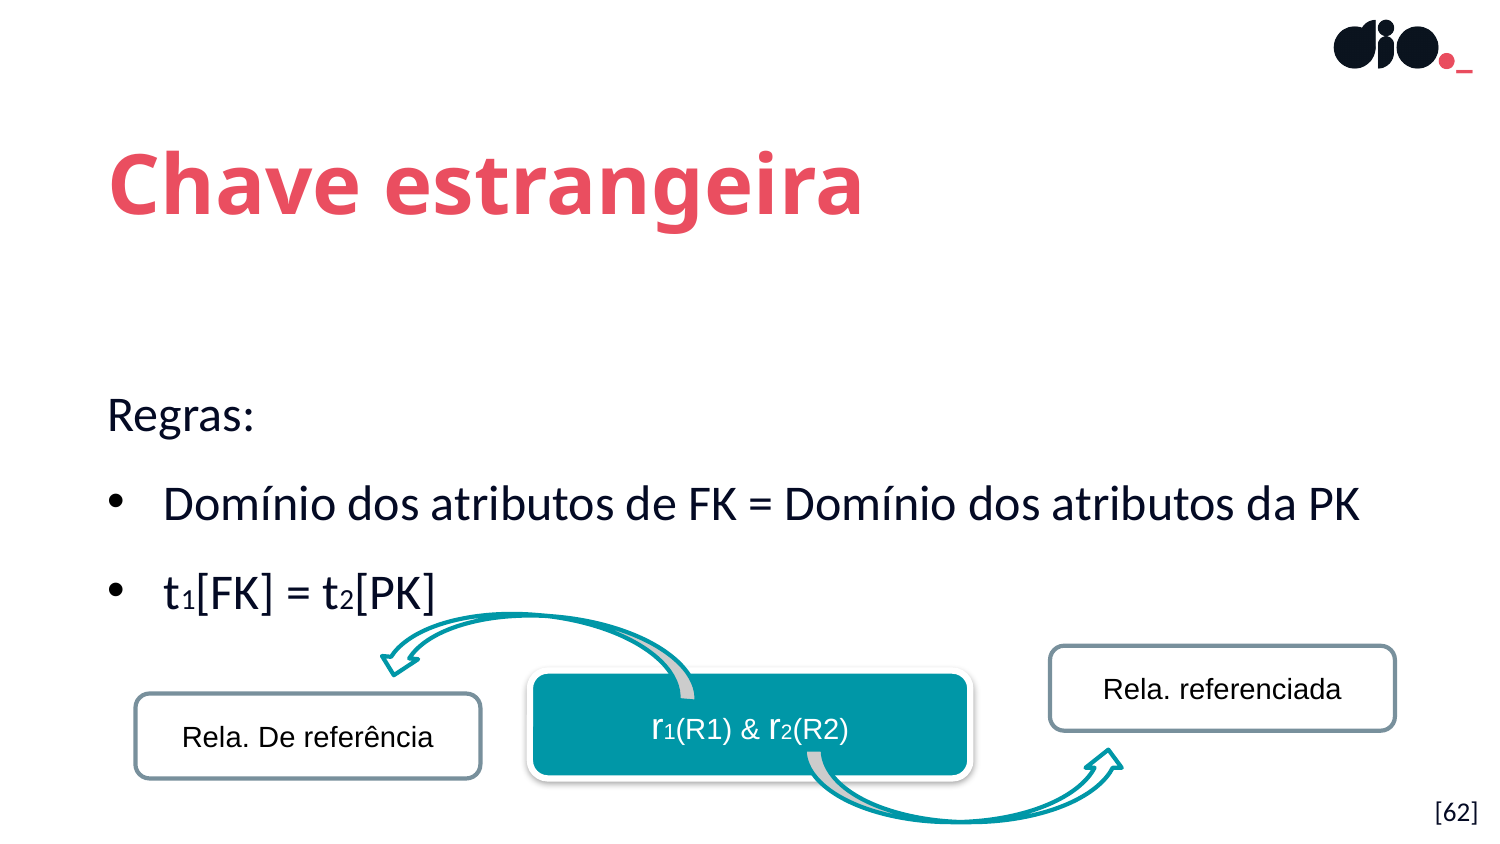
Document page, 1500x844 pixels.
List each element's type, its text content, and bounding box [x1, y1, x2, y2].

text_box Rela. De referência [133, 691, 483, 781]
slide_number [62] [1403, 779, 1494, 844]
text_box Regras: Domínio dos atributos de FK = Domínio dos atributos da PK t1[FK] = t2[PK] [92, 243, 1408, 749]
text_box [802, 747, 1124, 825]
picture [1333, 19, 1473, 74]
text_box r1(R1) & r2(R2) [526, 667, 974, 782]
text_box END [807, 752, 874, 808]
text_box Rela. referenciada [1047, 643, 1398, 733]
text_box [380, 611, 699, 704]
text_box Chave estrangeira [92, 104, 1408, 243]
text_box WHEN [632, 637, 694, 699]
